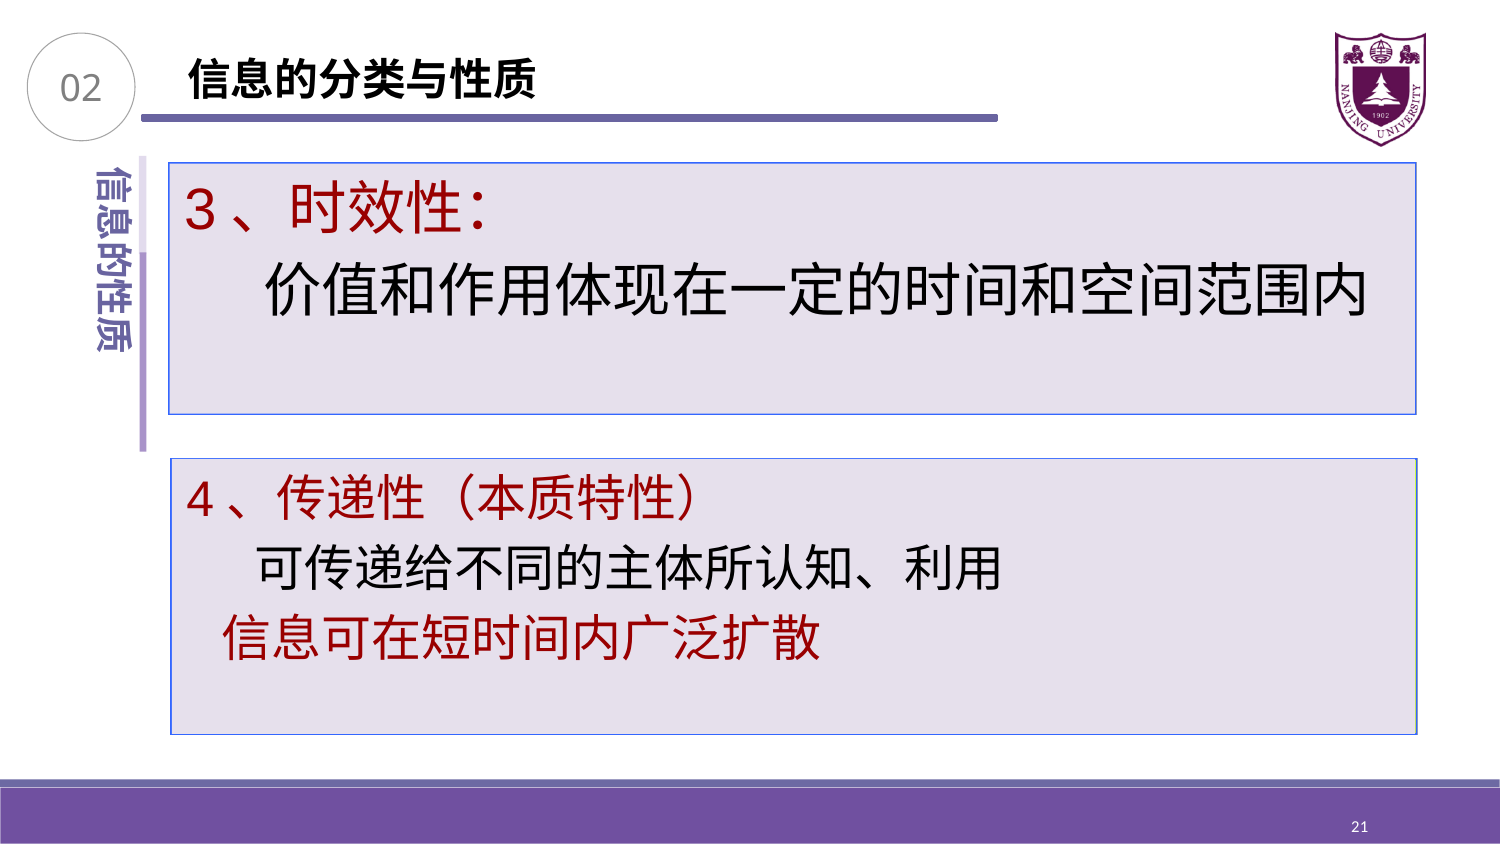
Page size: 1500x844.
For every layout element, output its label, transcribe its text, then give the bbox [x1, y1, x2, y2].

text_box [138, 251, 148, 453]
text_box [168, 456, 1418, 737]
text_box 02 [25, 31, 137, 143]
slide_number 21 [1218, 803, 1380, 844]
text_box 信息的分类与性质 [175, 46, 549, 111]
picture [1334, 31, 1427, 147]
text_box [166, 161, 1417, 417]
text_box [138, 155, 148, 251]
text_box 信息的性质 [69, 151, 145, 354]
text_box [141, 114, 998, 122]
